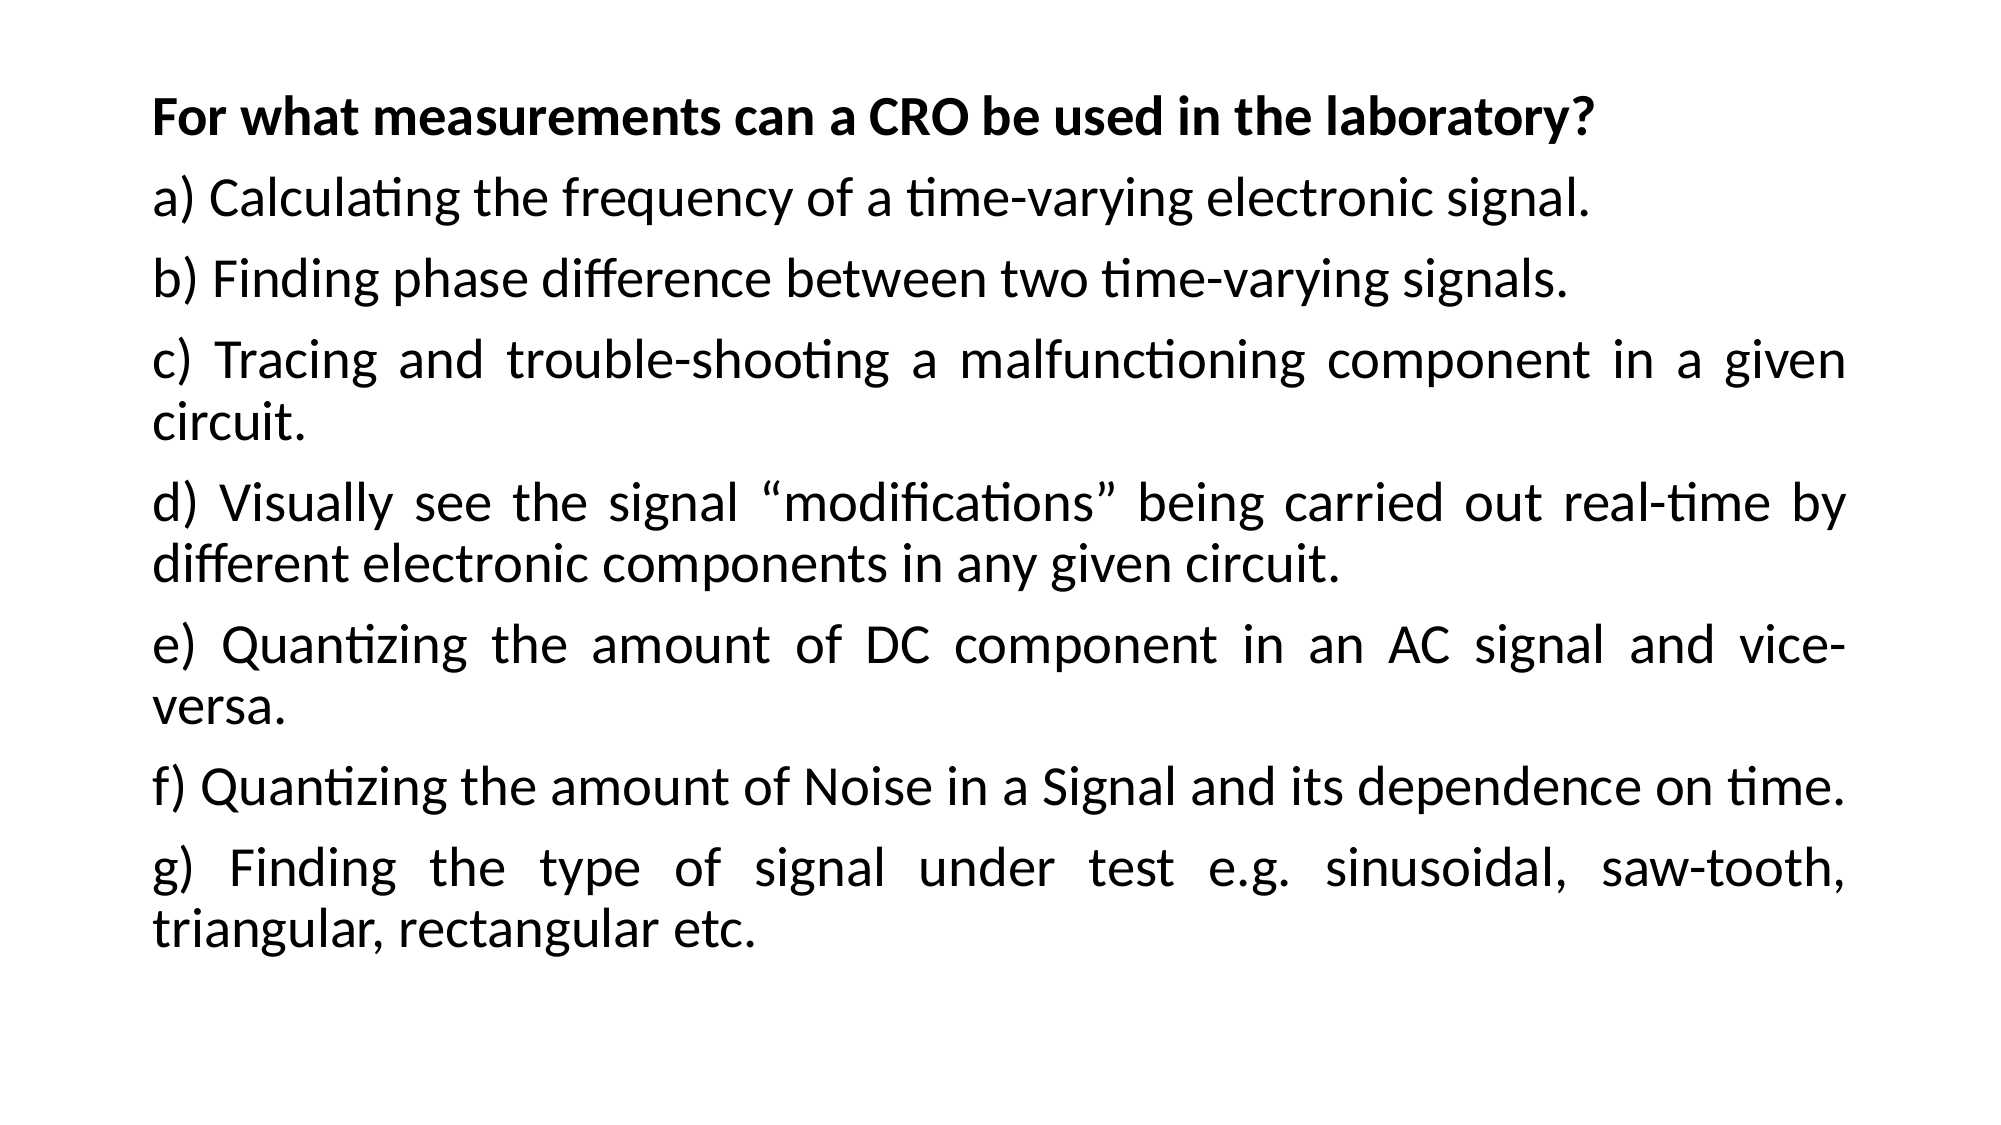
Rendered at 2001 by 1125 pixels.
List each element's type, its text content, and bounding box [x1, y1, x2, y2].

list For what measurements can a CRO be used in the laboratory? a) Calculating the frequency of a time-varying electronic signal. b) Finding phase difference between two time-varying signals. c) Tracing and trouble-shooting a malfunctioning component in a given circuit. d) Visually see the signal “modifications” being carried out real-time by different electronic components in any given circuit. e) Quantizing the amount of DC component in an AC signal and vice-versa. f) Quantizing the amount of Noise in a Signal and its dependence on time. g) Finding the type of signal under test e.g. sinusoidal, saw-tooth, triangular, rectangular etc. [137, 79, 1863, 1014]
